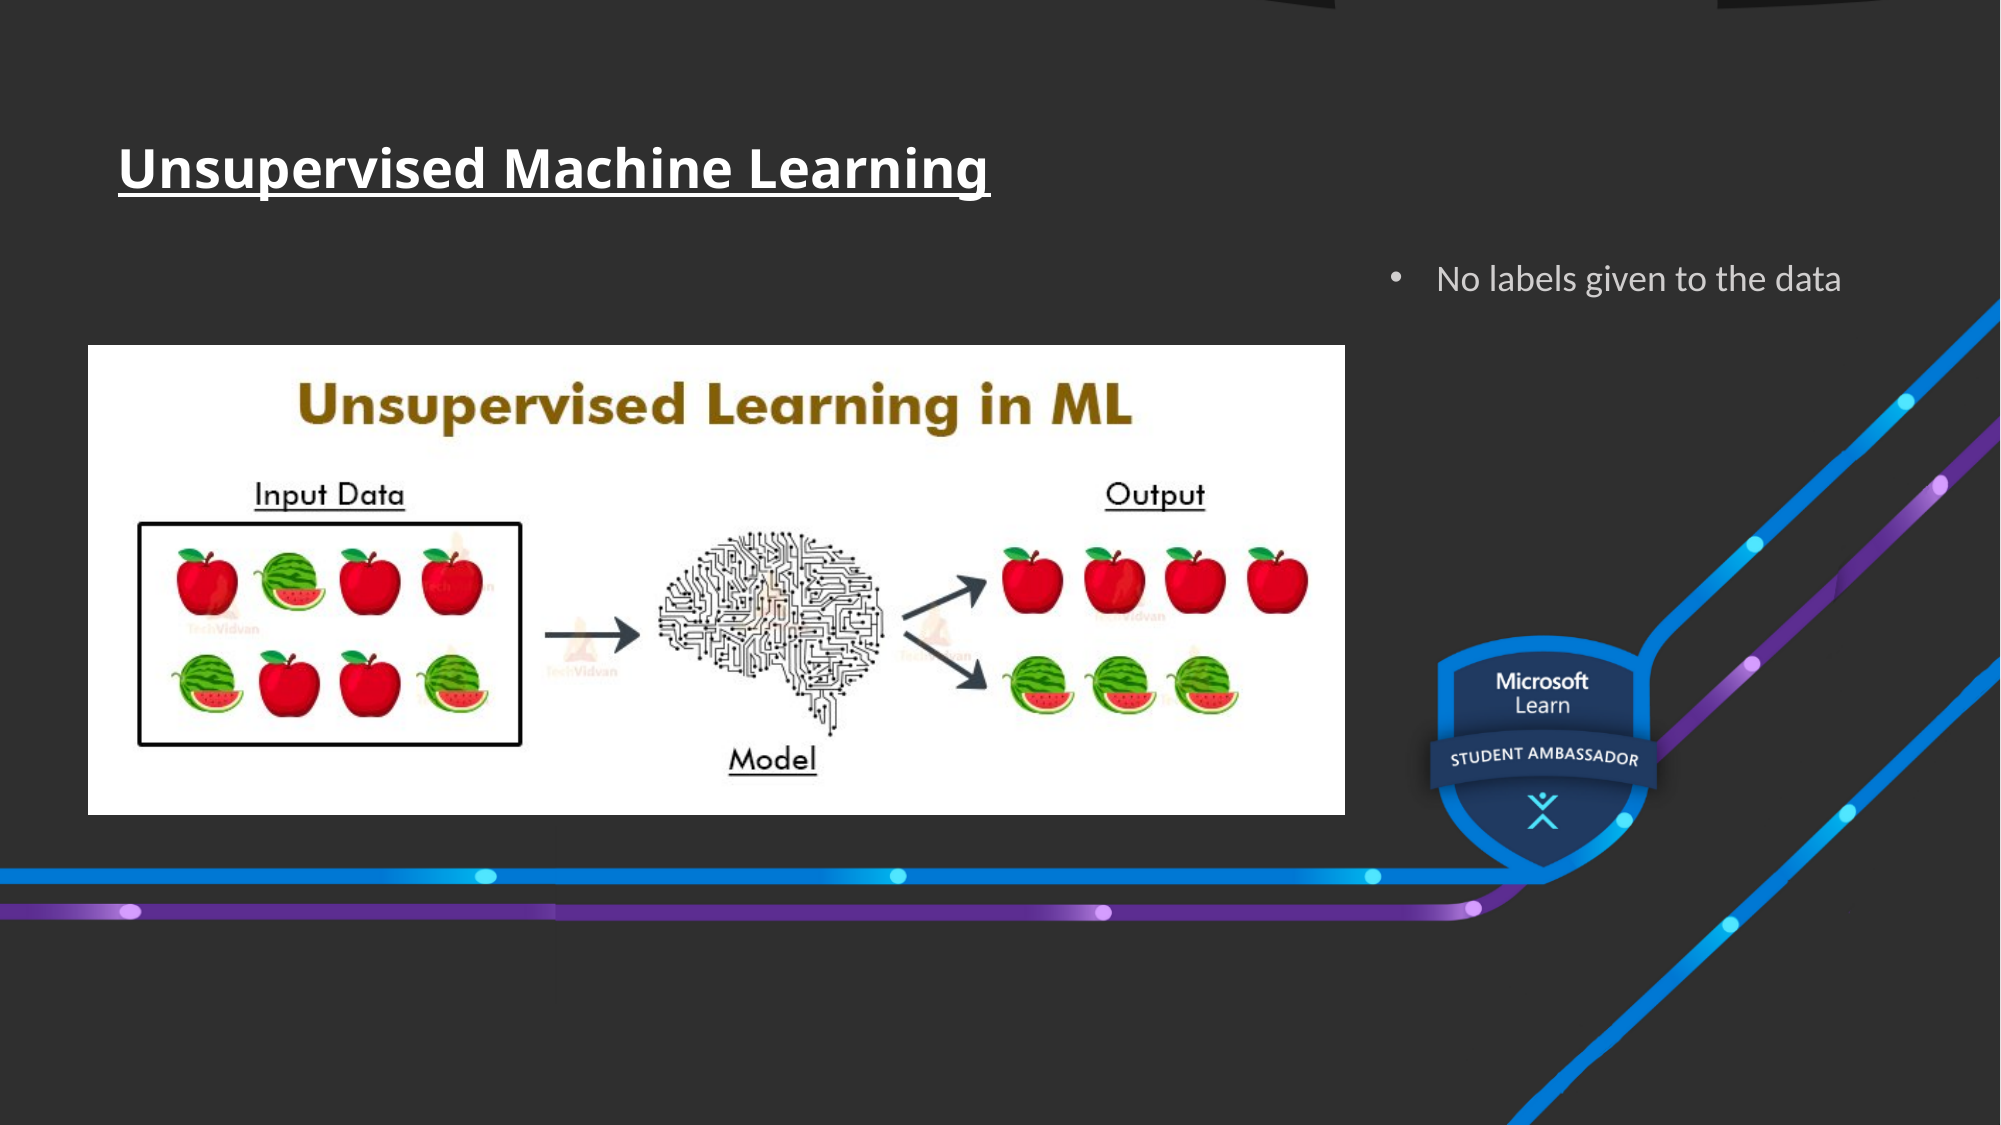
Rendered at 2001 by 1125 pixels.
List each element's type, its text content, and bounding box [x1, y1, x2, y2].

text_box Unsupervised Machine Learning [102, 127, 1615, 208]
text_box No labels given to the data [1374, 246, 1911, 307]
picture [0, 0, 2001, 1125]
